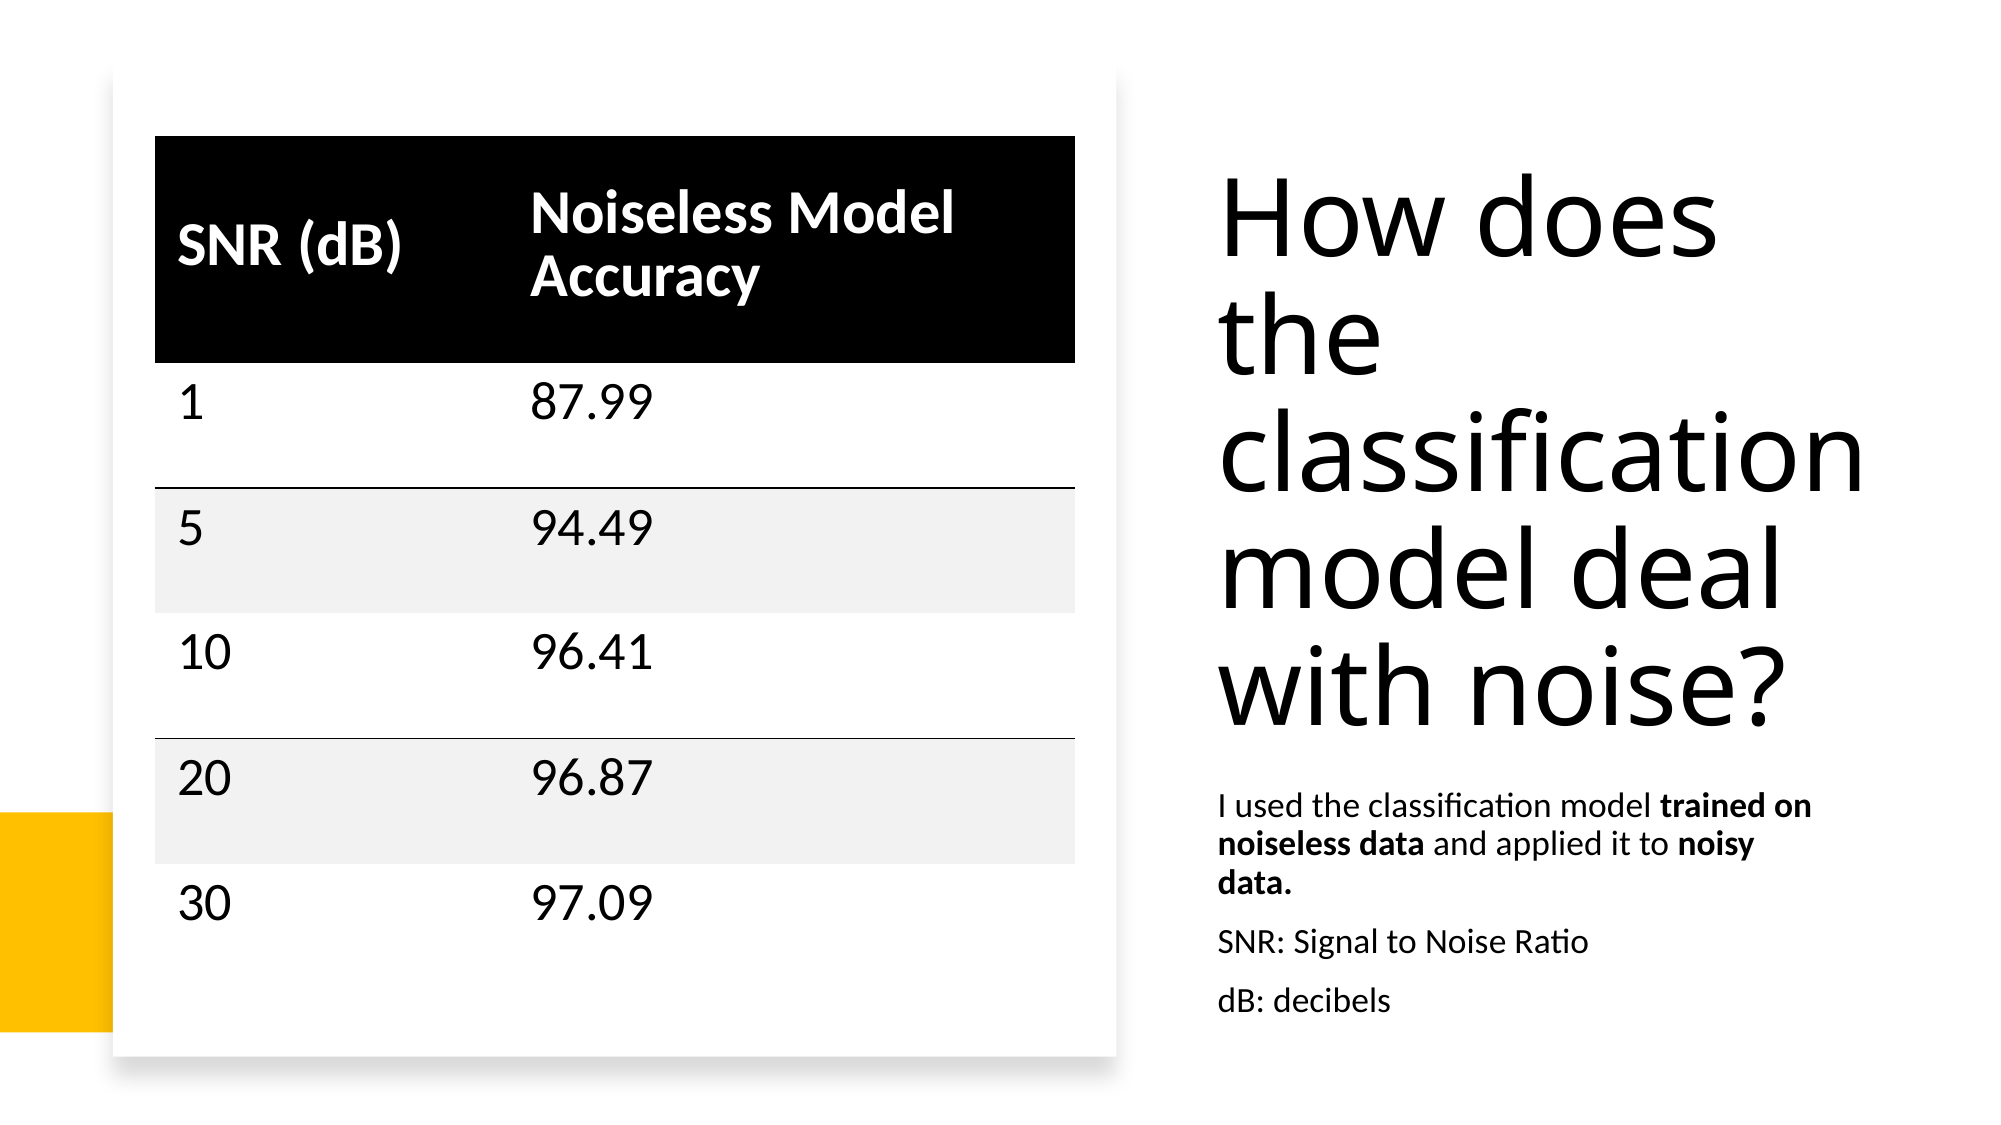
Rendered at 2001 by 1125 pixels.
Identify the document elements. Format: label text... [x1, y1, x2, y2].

table_cell 5 [155, 489, 363, 613]
table_cell 94.49 [584, 489, 1075, 613]
table_cell 1 [155, 363, 508, 487]
text_box [112, 60, 1117, 1058]
table_cell 10 [155, 613, 363, 738]
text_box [363, 448, 584, 1125]
table_header Noiseless Model Accuracy [508, 136, 1075, 363]
table_cell 97.09 [584, 864, 1075, 989]
text_box [0, 0, 2000, 1125]
table_cell 96.41 [584, 613, 1075, 738]
table_cell 30 [155, 864, 363, 989]
table_header SNR (dB) [155, 136, 508, 363]
table_cell 87.99 [508, 363, 1075, 487]
list I used the classification model trained on noiseless data and applied it to noisy data. SNR: Signal to Noise Ratio dB: decibels [1202, 779, 1839, 1057]
title How does the classification model deal with noise? [1202, 111, 1887, 757]
table_cell 96.87 [584, 739, 1075, 864]
table_cell 20 [155, 739, 363, 864]
